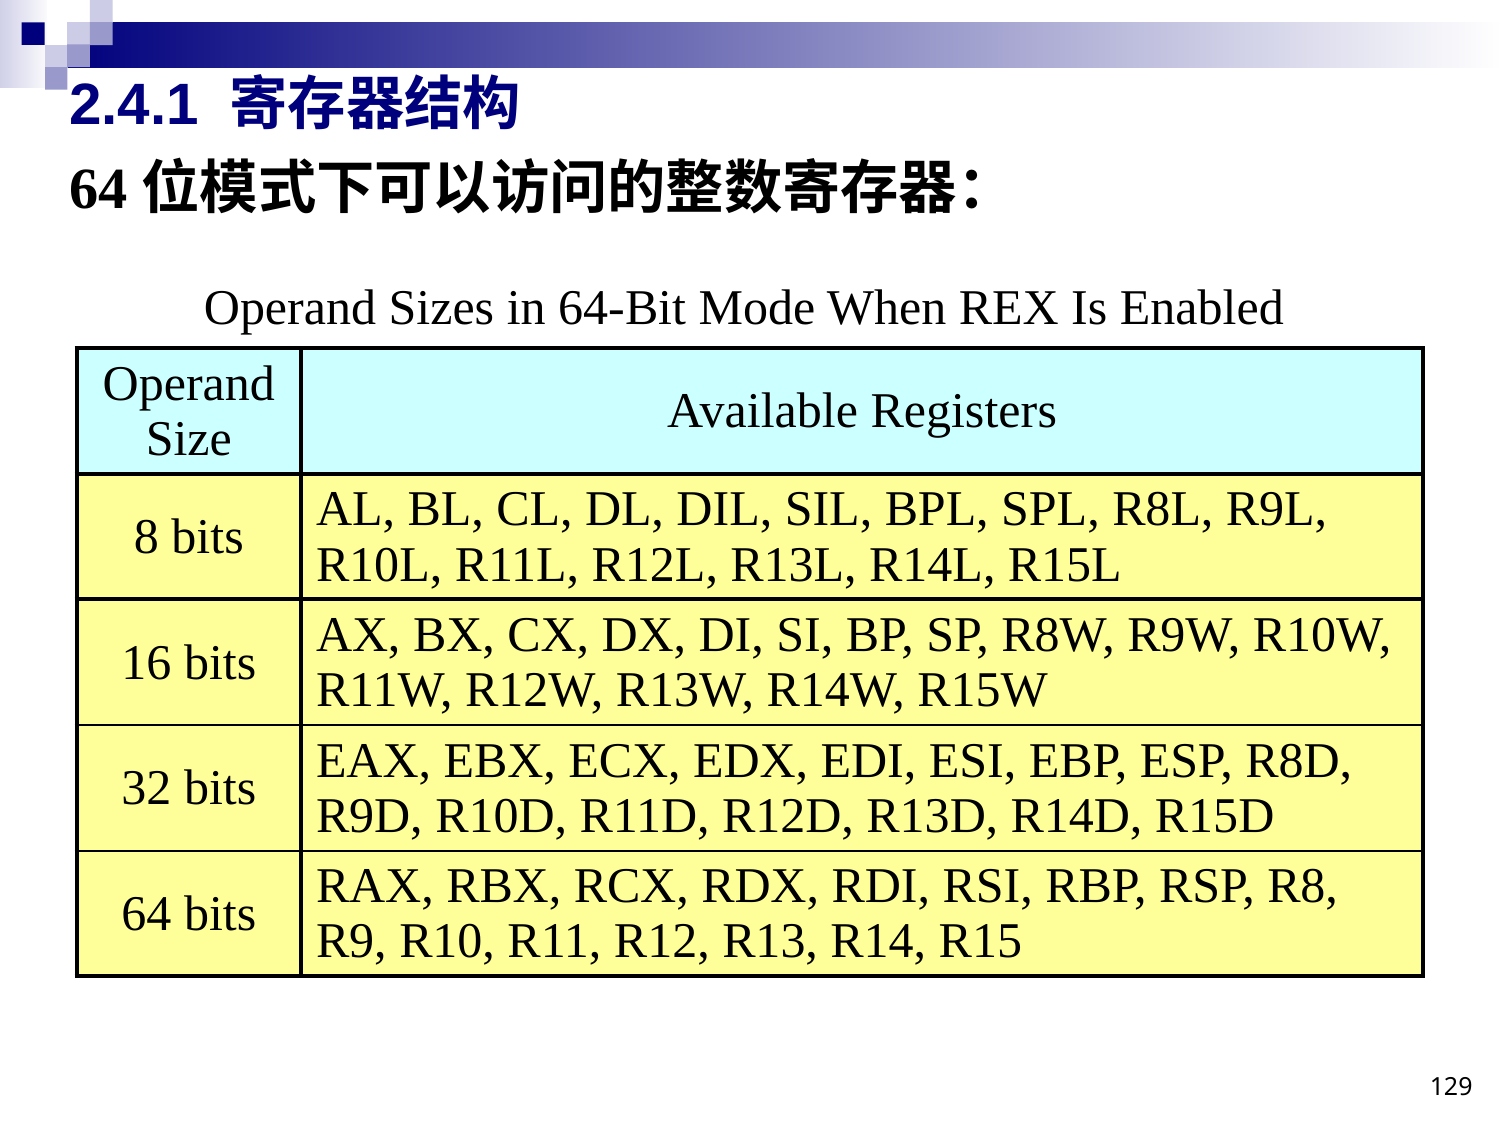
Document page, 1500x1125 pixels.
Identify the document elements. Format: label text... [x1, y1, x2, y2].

table_cell EAX, EBX, ECX, EDX, EDI, ESI, EBP, ESP, R8D, R9D, R10D, R11D, R12D, R13D, R14D, R15D [303, 726, 1421, 850]
table_cell AL, BL, CL, DL, DIL, SIL, BPL, SPL, R8L, R9L, R10L, R11L, R12L, R13L, R14L, R15L [303, 476, 1421, 597]
table_cell 32 bits [79, 726, 299, 850]
table_cell 16 bits [79, 601, 299, 724]
title 2.4.1 寄存器结构 [53, 57, 1480, 146]
table_cell RAX, RBX, RCX, RDX, RDI, RSI, RBP, RSP, R8, R9, R10, R11, R12, R13, R14, R15 [303, 852, 1421, 974]
text_box Operand Sizes in 64-Bit Mode When REX Is Enabled [171, 267, 1317, 342]
table_cell 8 bits [79, 476, 299, 597]
slide_number 129 [1137, 1037, 1488, 1113]
table_cell AX, BX, CX, DX, DI, SI, BP, SP, R8W, R9W, R10W, R11W, R12W, R13W, R14W, R15W [303, 601, 1421, 724]
list 64位模式下可以访问的整数寄存器： [53, 141, 1476, 232]
table_header Available Registers [303, 350, 1421, 472]
table_cell 64 bits [79, 852, 299, 974]
table_header Operand Size [79, 350, 299, 472]
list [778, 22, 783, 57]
text_box [689, 22, 693, 57]
